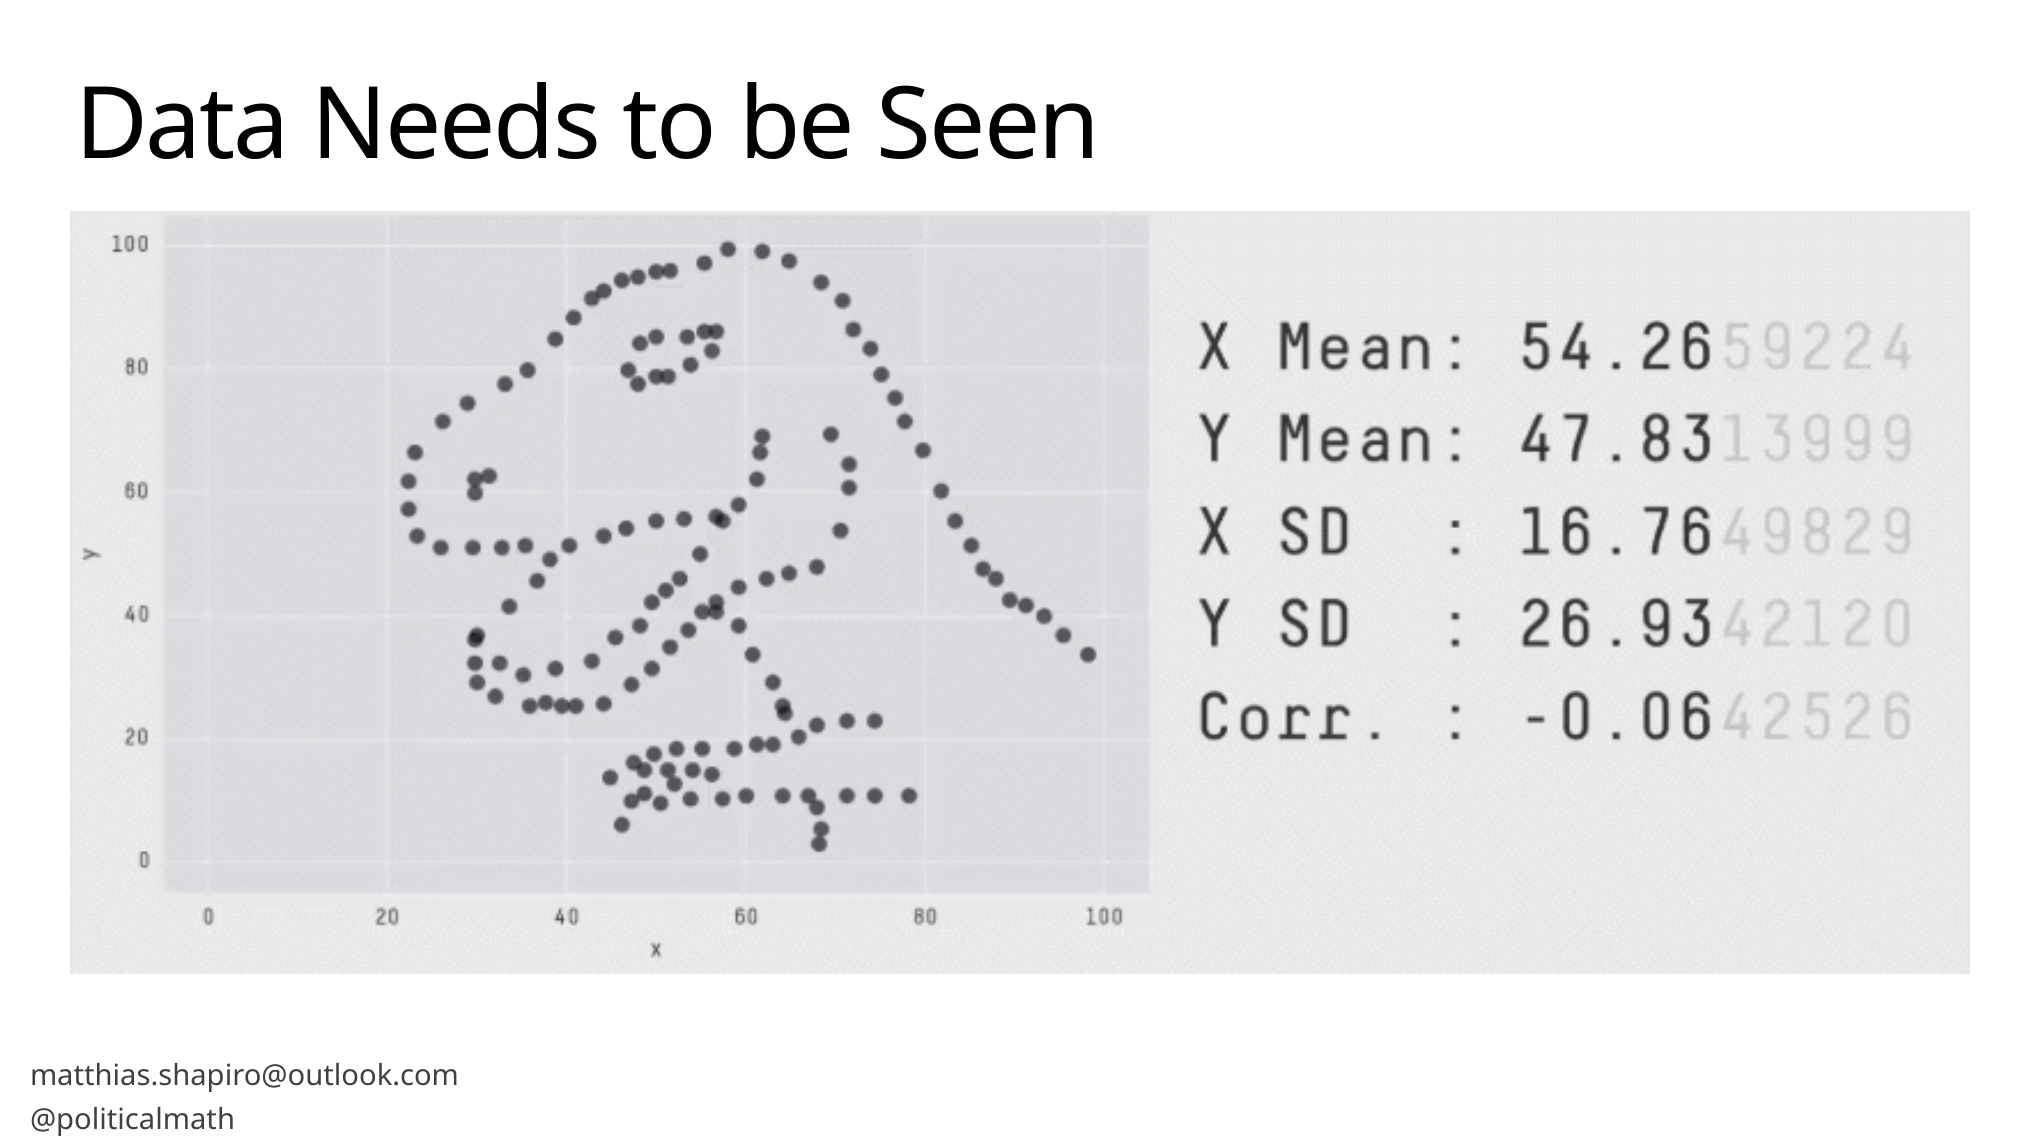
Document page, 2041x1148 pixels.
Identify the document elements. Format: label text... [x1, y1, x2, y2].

picture [69, 210, 1970, 974]
title Data Needs to be Seen [45, 48, 1996, 199]
